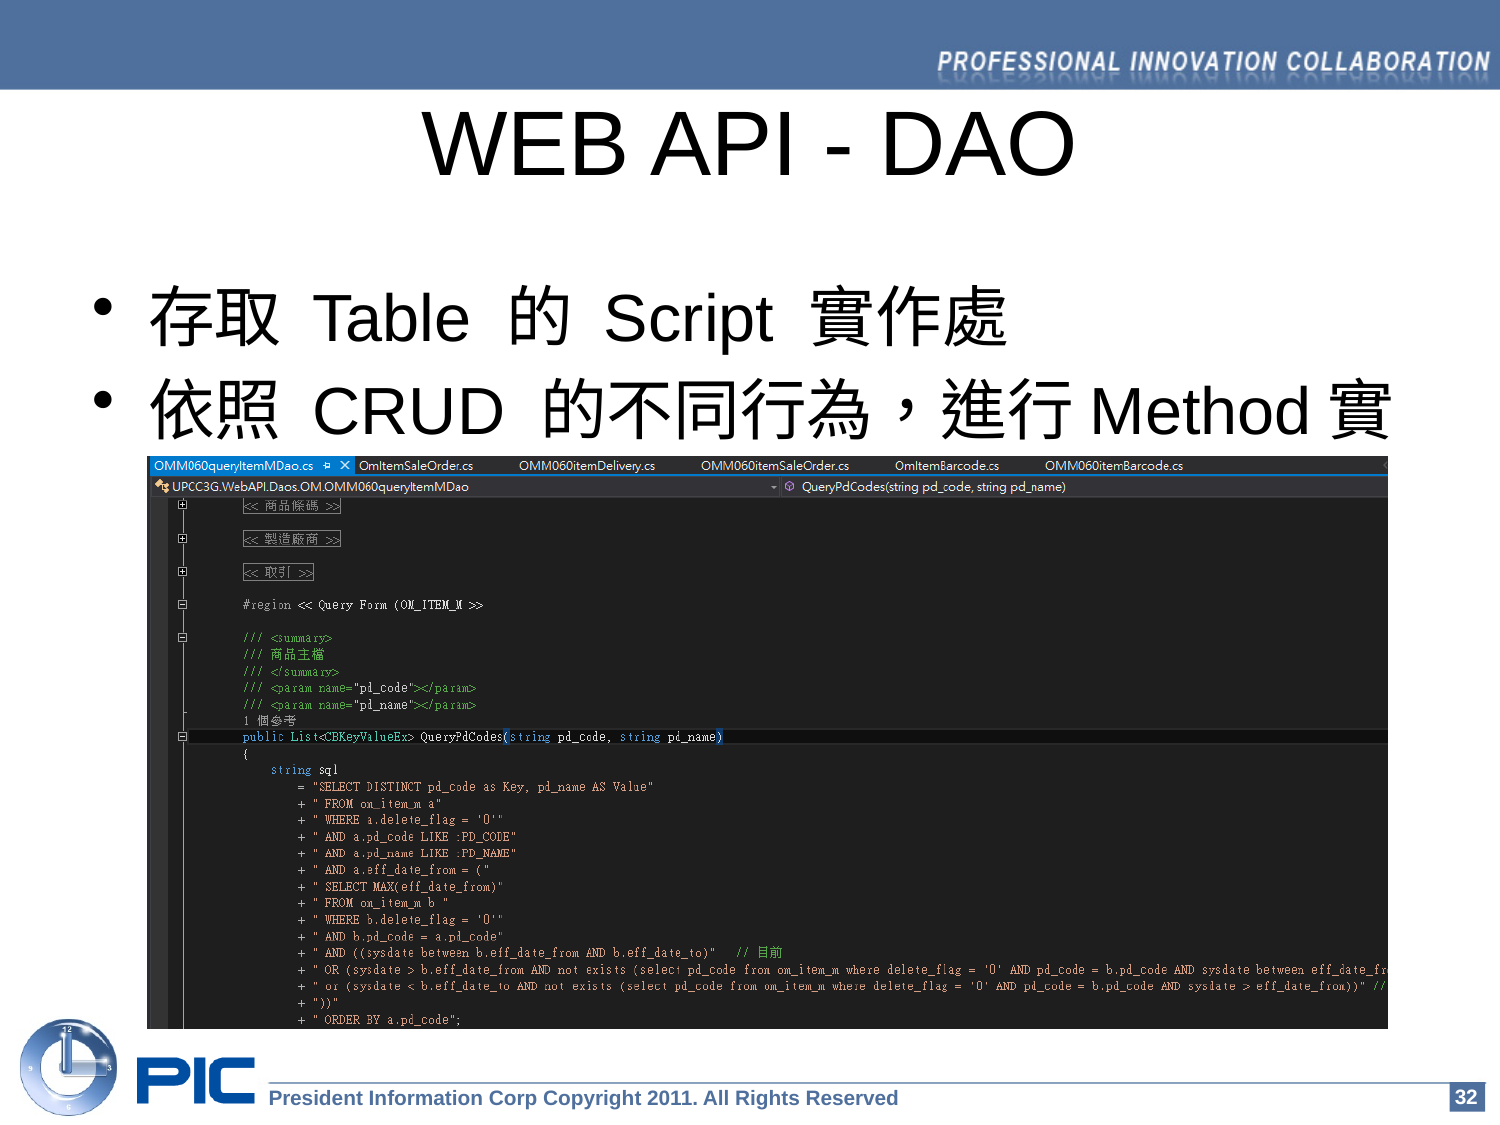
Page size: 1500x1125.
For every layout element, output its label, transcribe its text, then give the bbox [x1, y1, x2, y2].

list 存取 Table 的 Script 實作處 依照 CRUD 的不同行為，進行Method實作 [76, 266, 1428, 1010]
picture [0, 0, 1500, 1125]
title WEB API - DAO [74, 44, 1426, 233]
